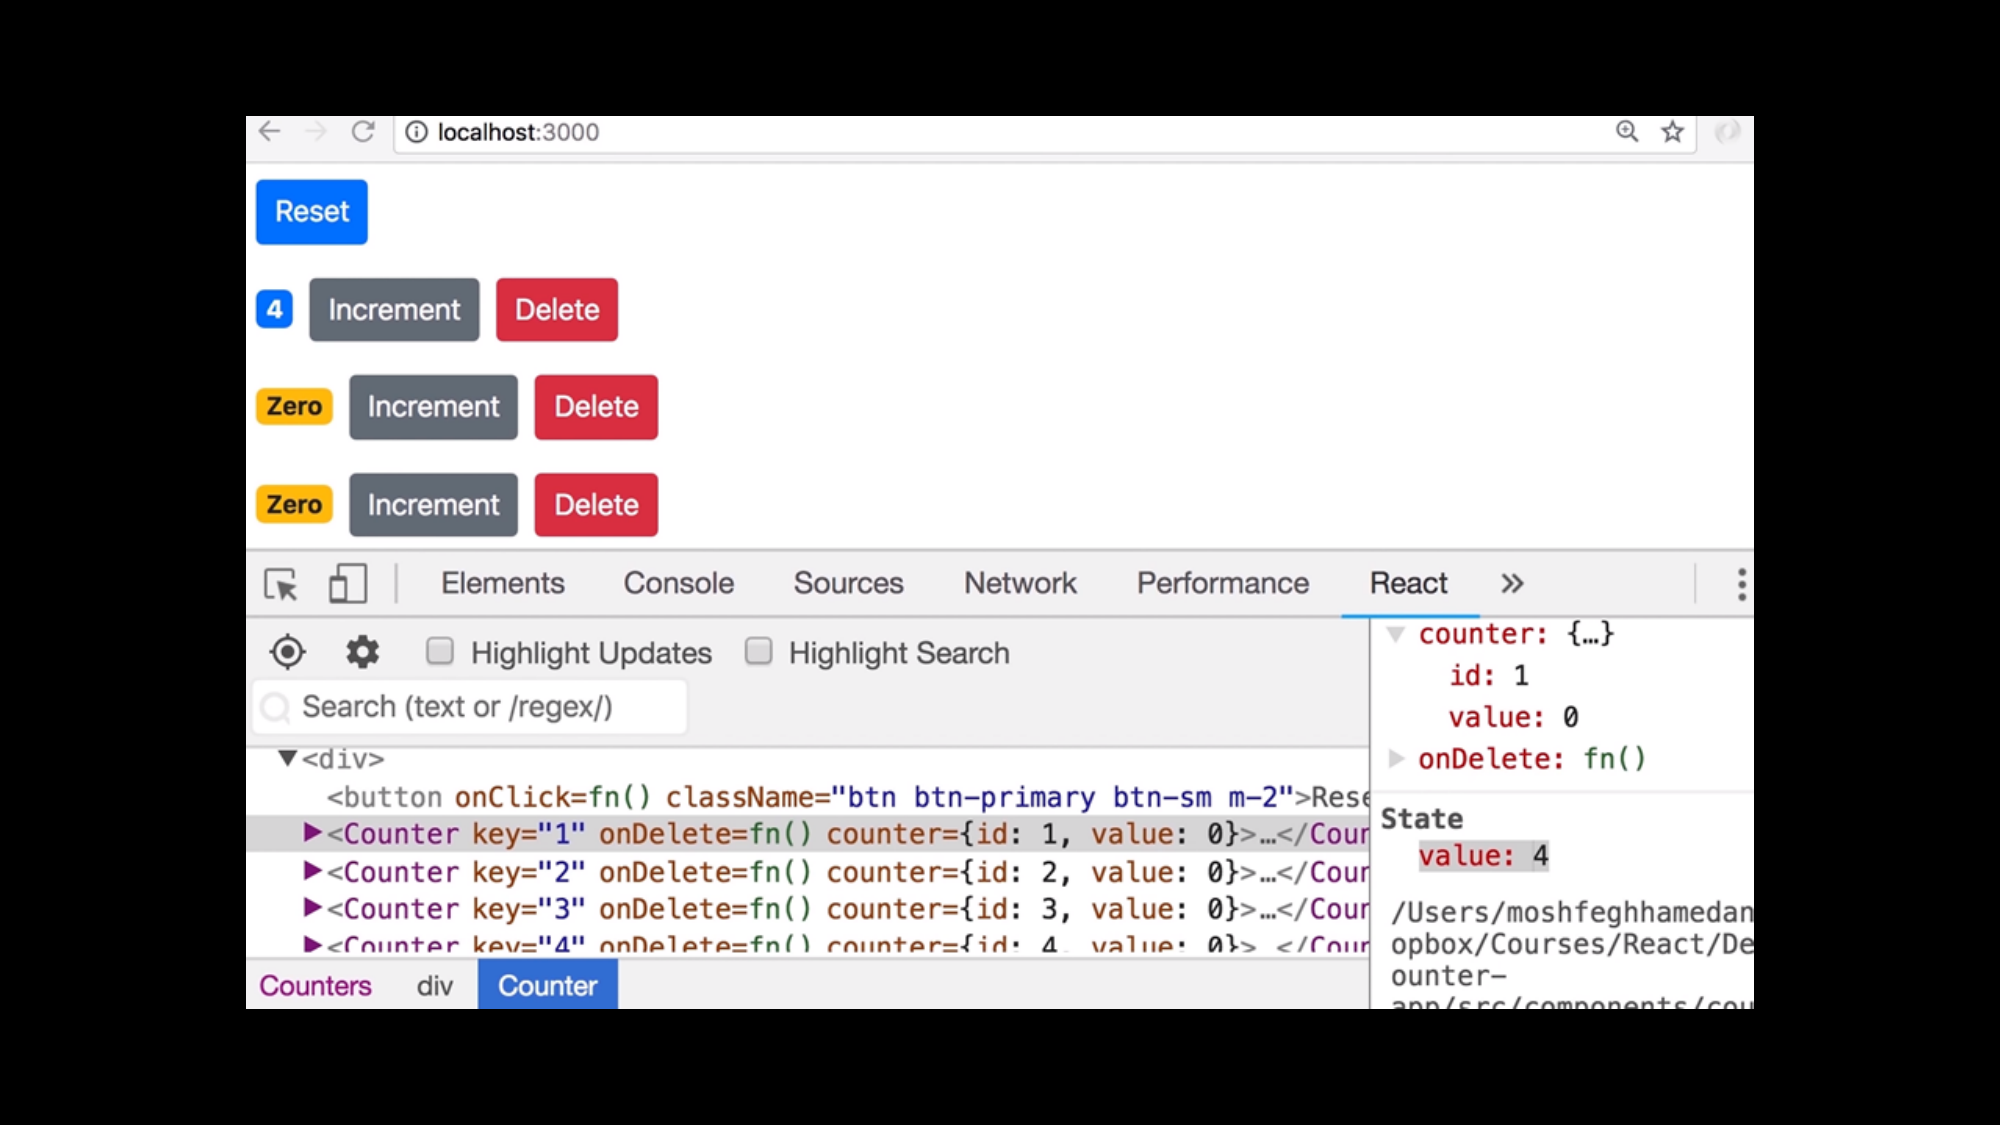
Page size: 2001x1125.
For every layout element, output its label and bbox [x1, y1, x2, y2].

picture [246, 116, 1754, 1009]
